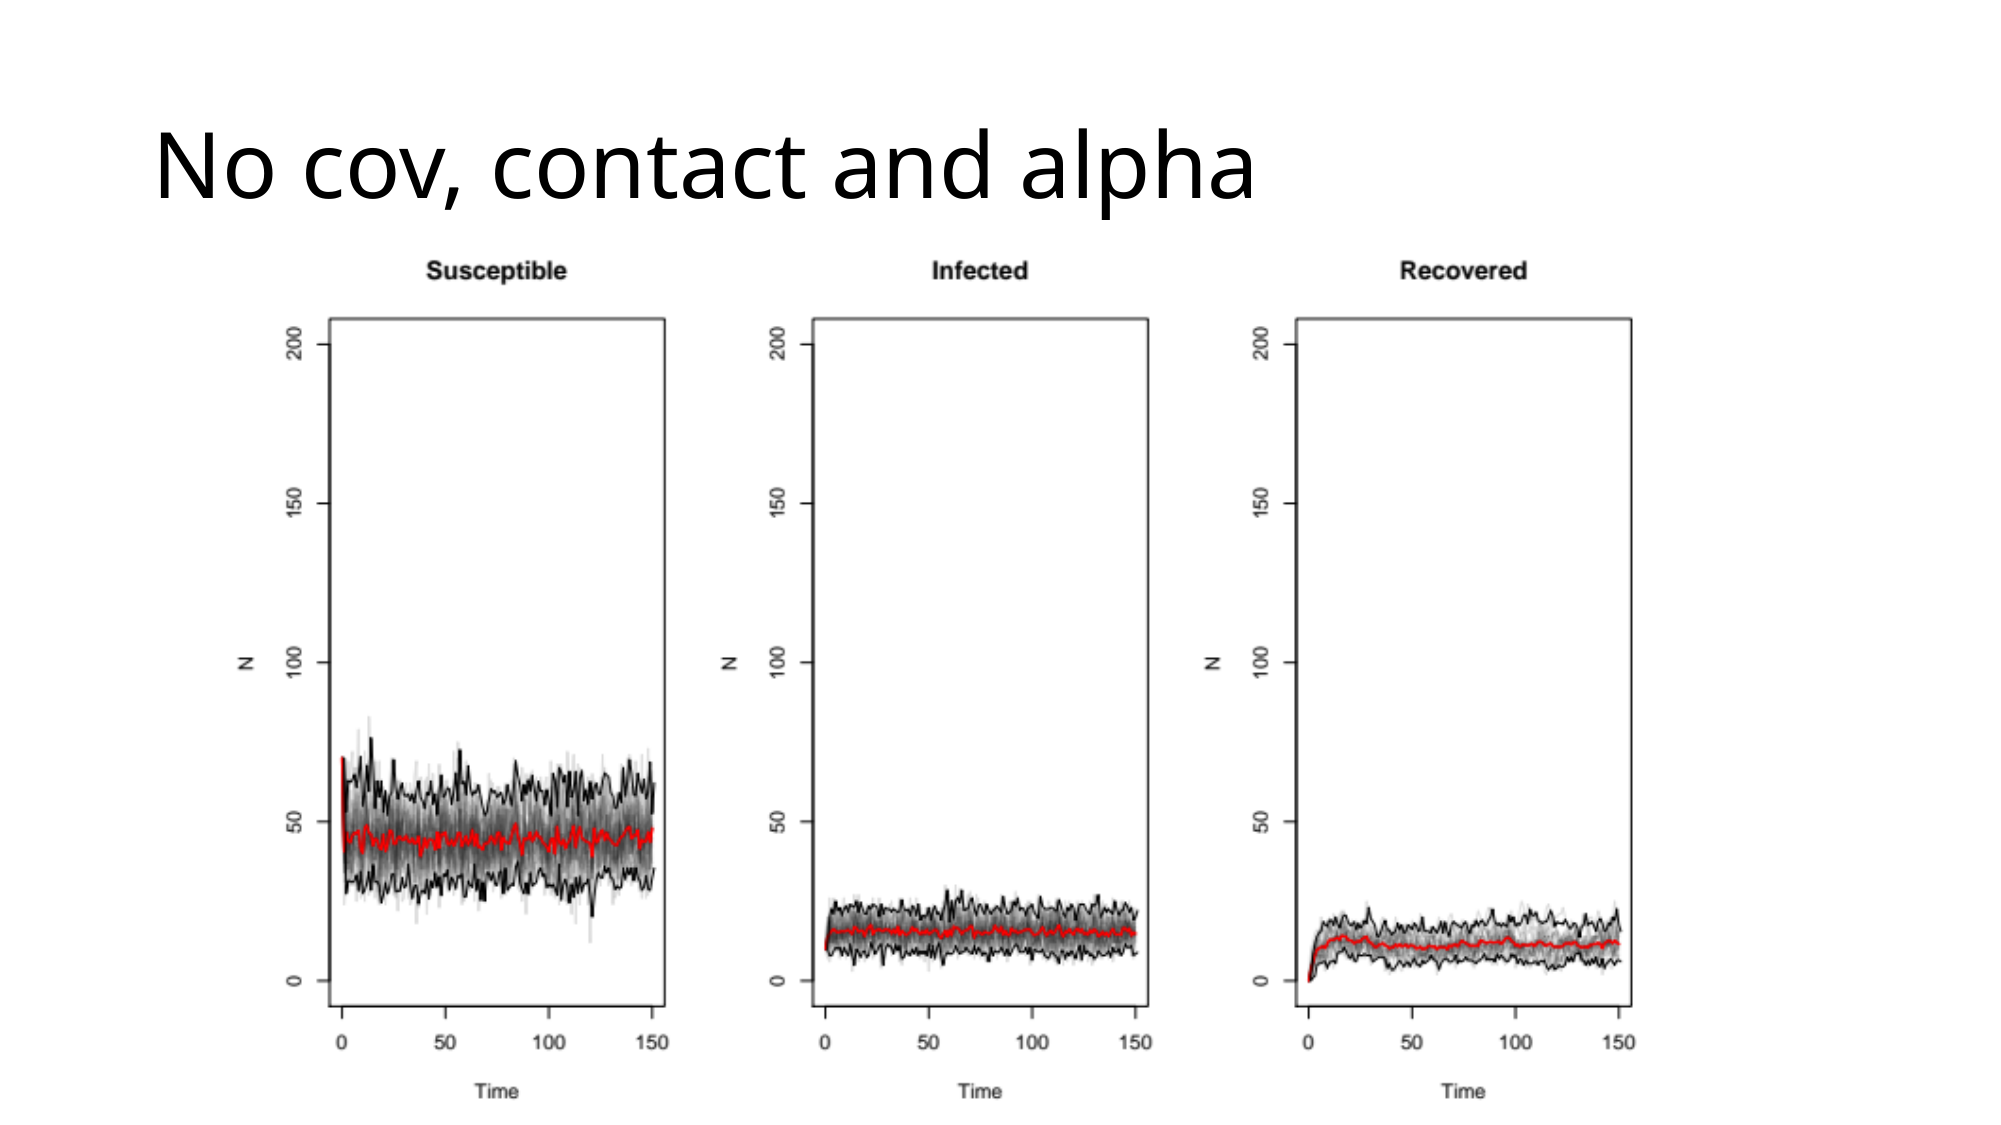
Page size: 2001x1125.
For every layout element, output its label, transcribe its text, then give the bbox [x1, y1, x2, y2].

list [232, 221, 1679, 1125]
title No cov, contact and alpha [137, 59, 1863, 278]
